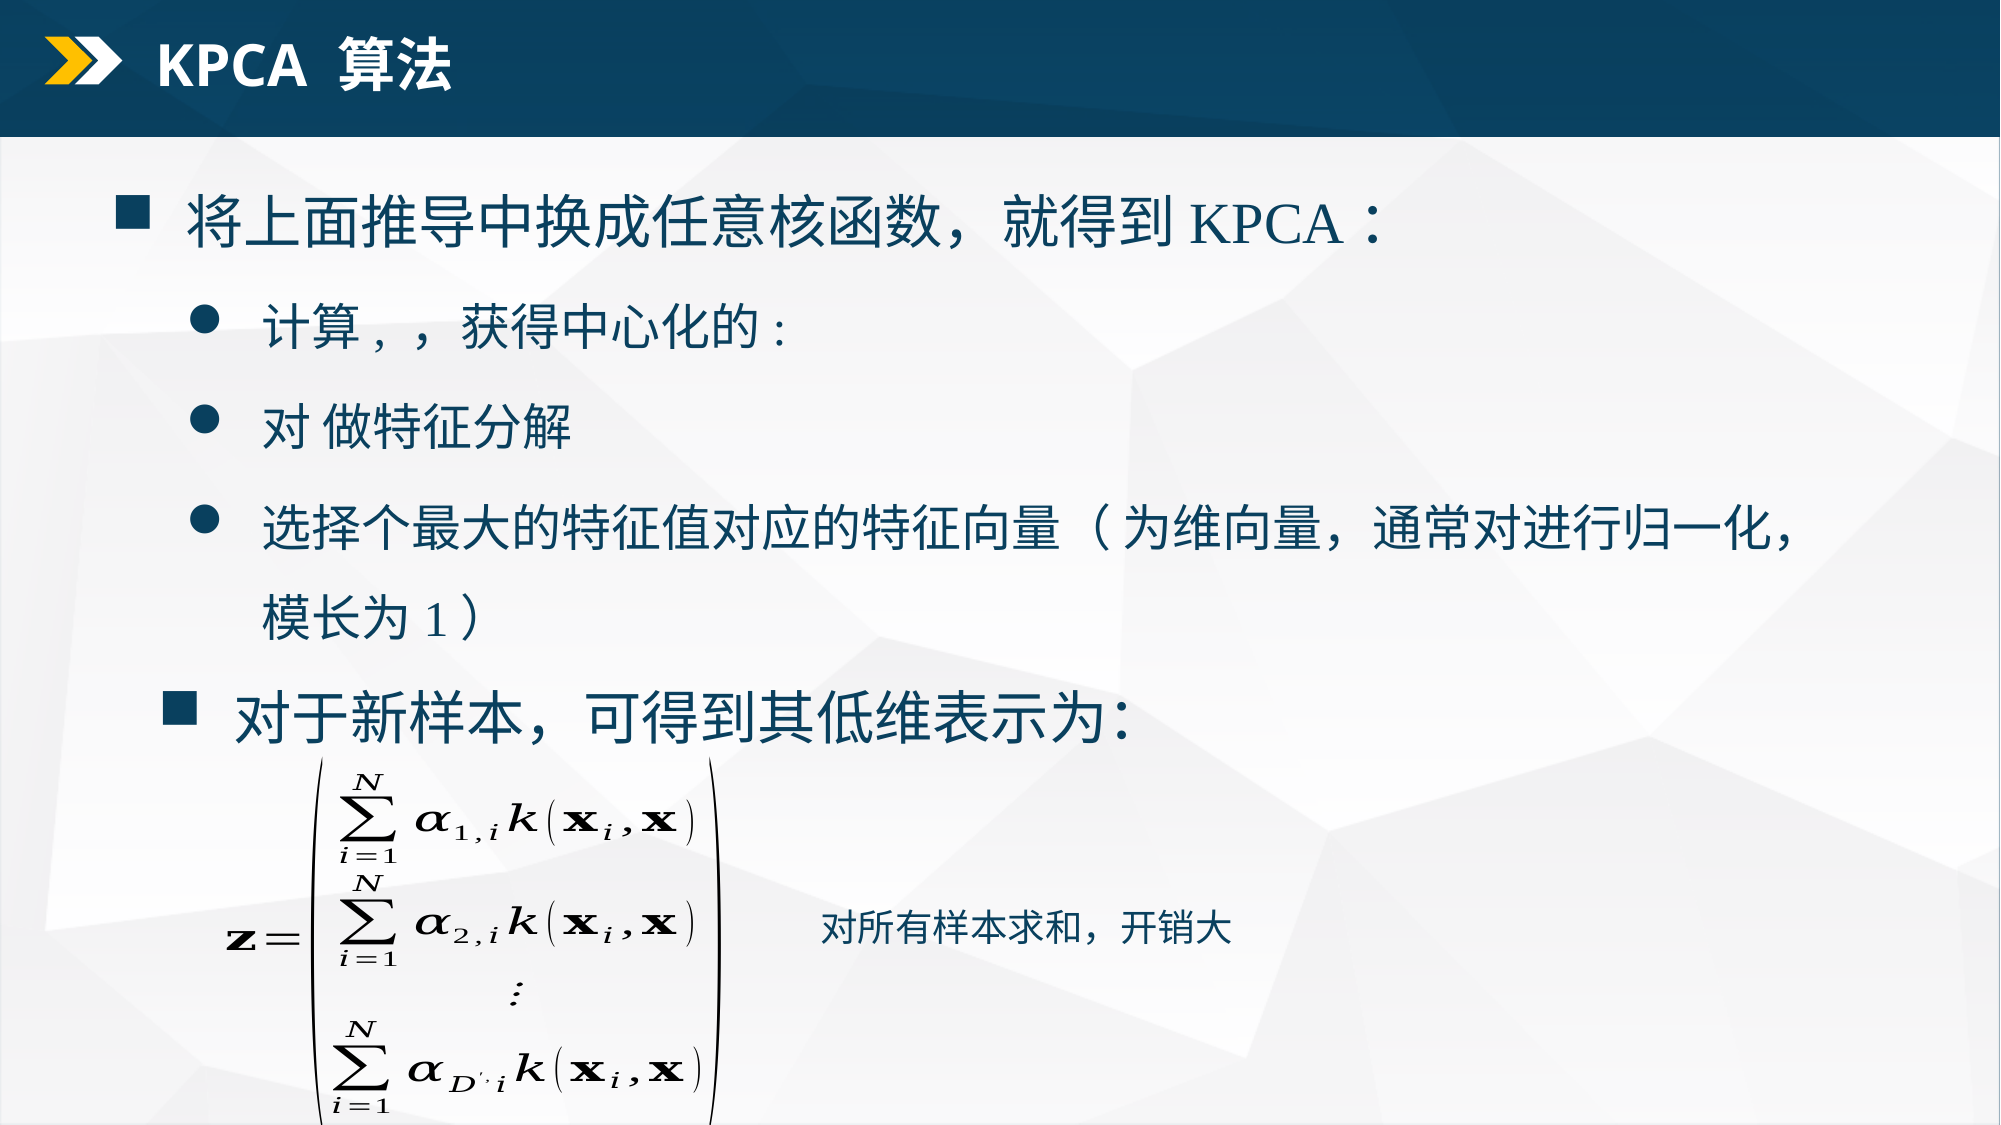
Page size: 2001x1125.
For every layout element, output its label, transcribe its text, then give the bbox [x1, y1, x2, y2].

picture [0, 0, 2000, 1125]
text_box 对所有样本求和，开销大 [805, 897, 1248, 957]
list KPCA 算法 [140, 28, 1027, 93]
